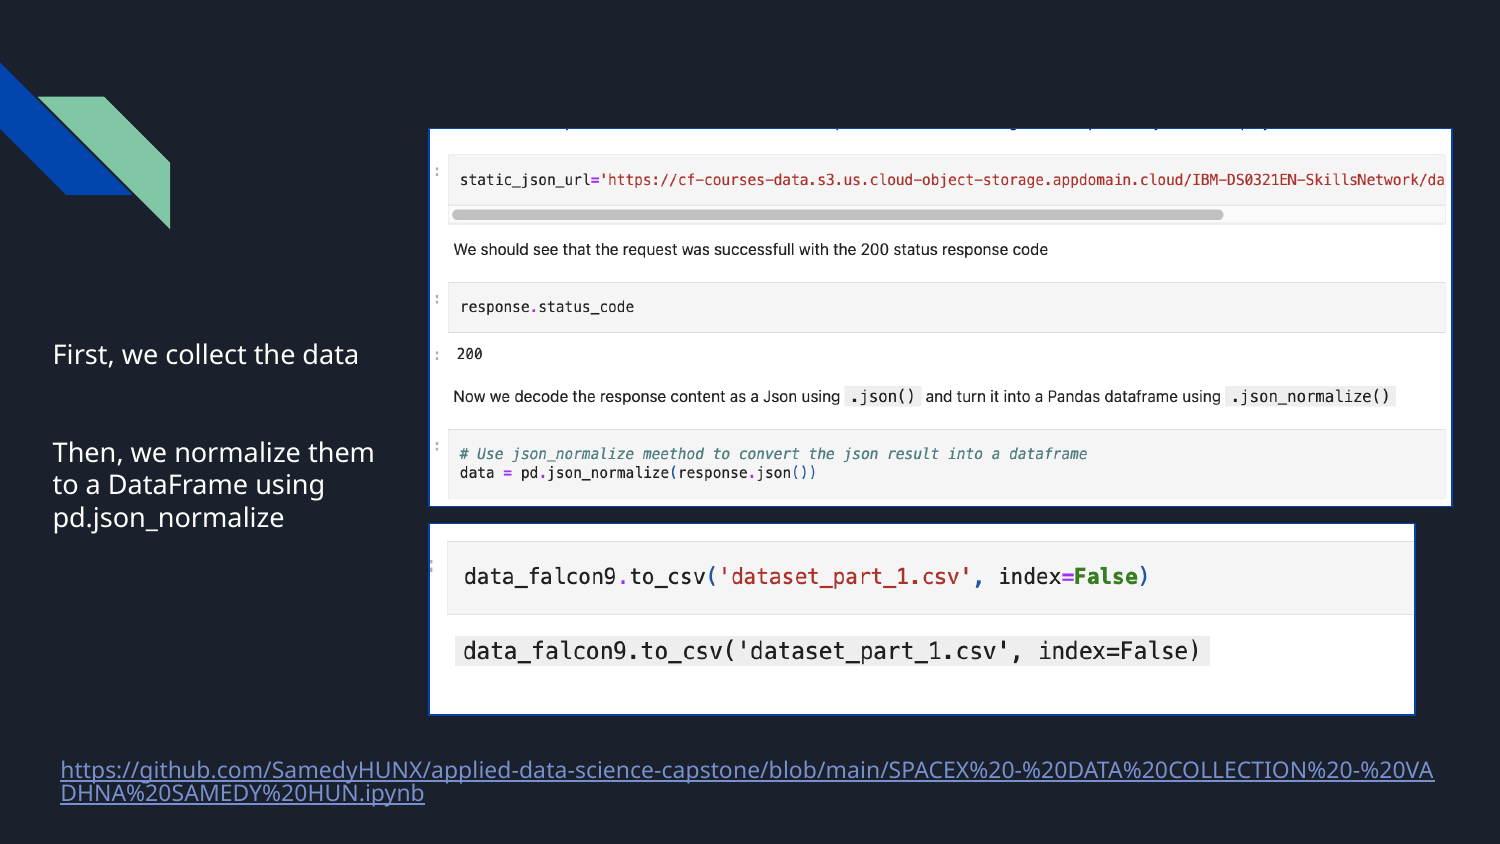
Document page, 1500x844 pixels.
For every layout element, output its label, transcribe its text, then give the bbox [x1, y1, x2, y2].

text_box https://github.com/SamedyHUNX/applied-data-science-capstone/blob/main/SPACEX%20-%20DATA%20COLLECTION%20-%20VADHNA%20SAMEDY%20HUN.ipynb [45, 740, 1455, 788]
text_box First, we collect the data Then, we normalize them to a DataFrame using pd.json_normalize [37, 322, 393, 404]
picture [429, 129, 1452, 506]
picture [429, 523, 1415, 715]
